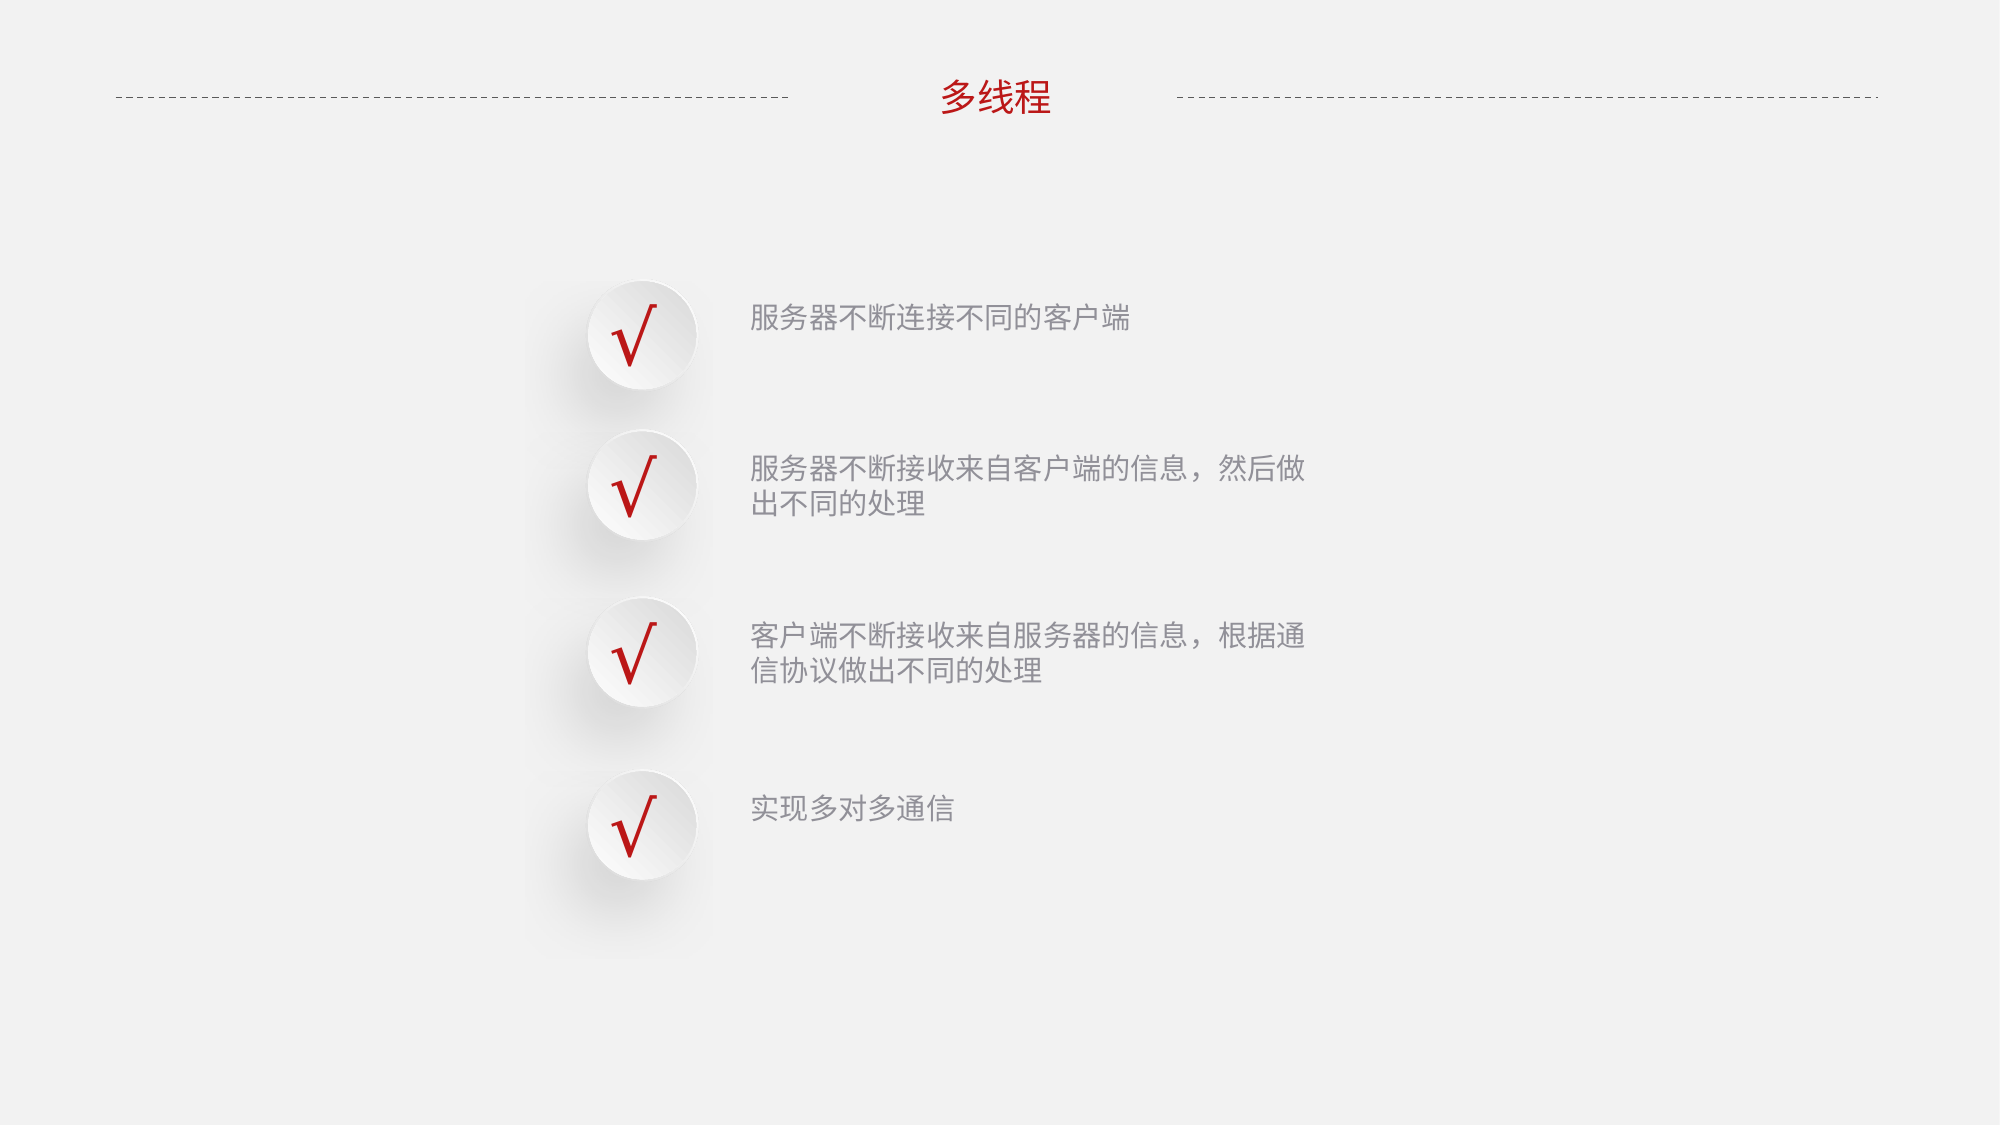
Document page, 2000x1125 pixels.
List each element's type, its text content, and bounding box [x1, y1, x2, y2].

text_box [585, 596, 699, 710]
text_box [585, 429, 699, 543]
text_box 实现多对多通信 [735, 782, 1340, 833]
text_box 多线程 [925, 66, 1068, 127]
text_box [585, 768, 699, 882]
text_box 服务器不断连接不同的客户端 [735, 292, 1340, 343]
text_box 服务器不断接收来自客户端的信息，然后做出不同的处理 [735, 442, 1340, 528]
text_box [585, 278, 699, 392]
text_box 客户端不断接收来自服务器的信息，根据通信协议做出不同的处理 [735, 609, 1340, 695]
